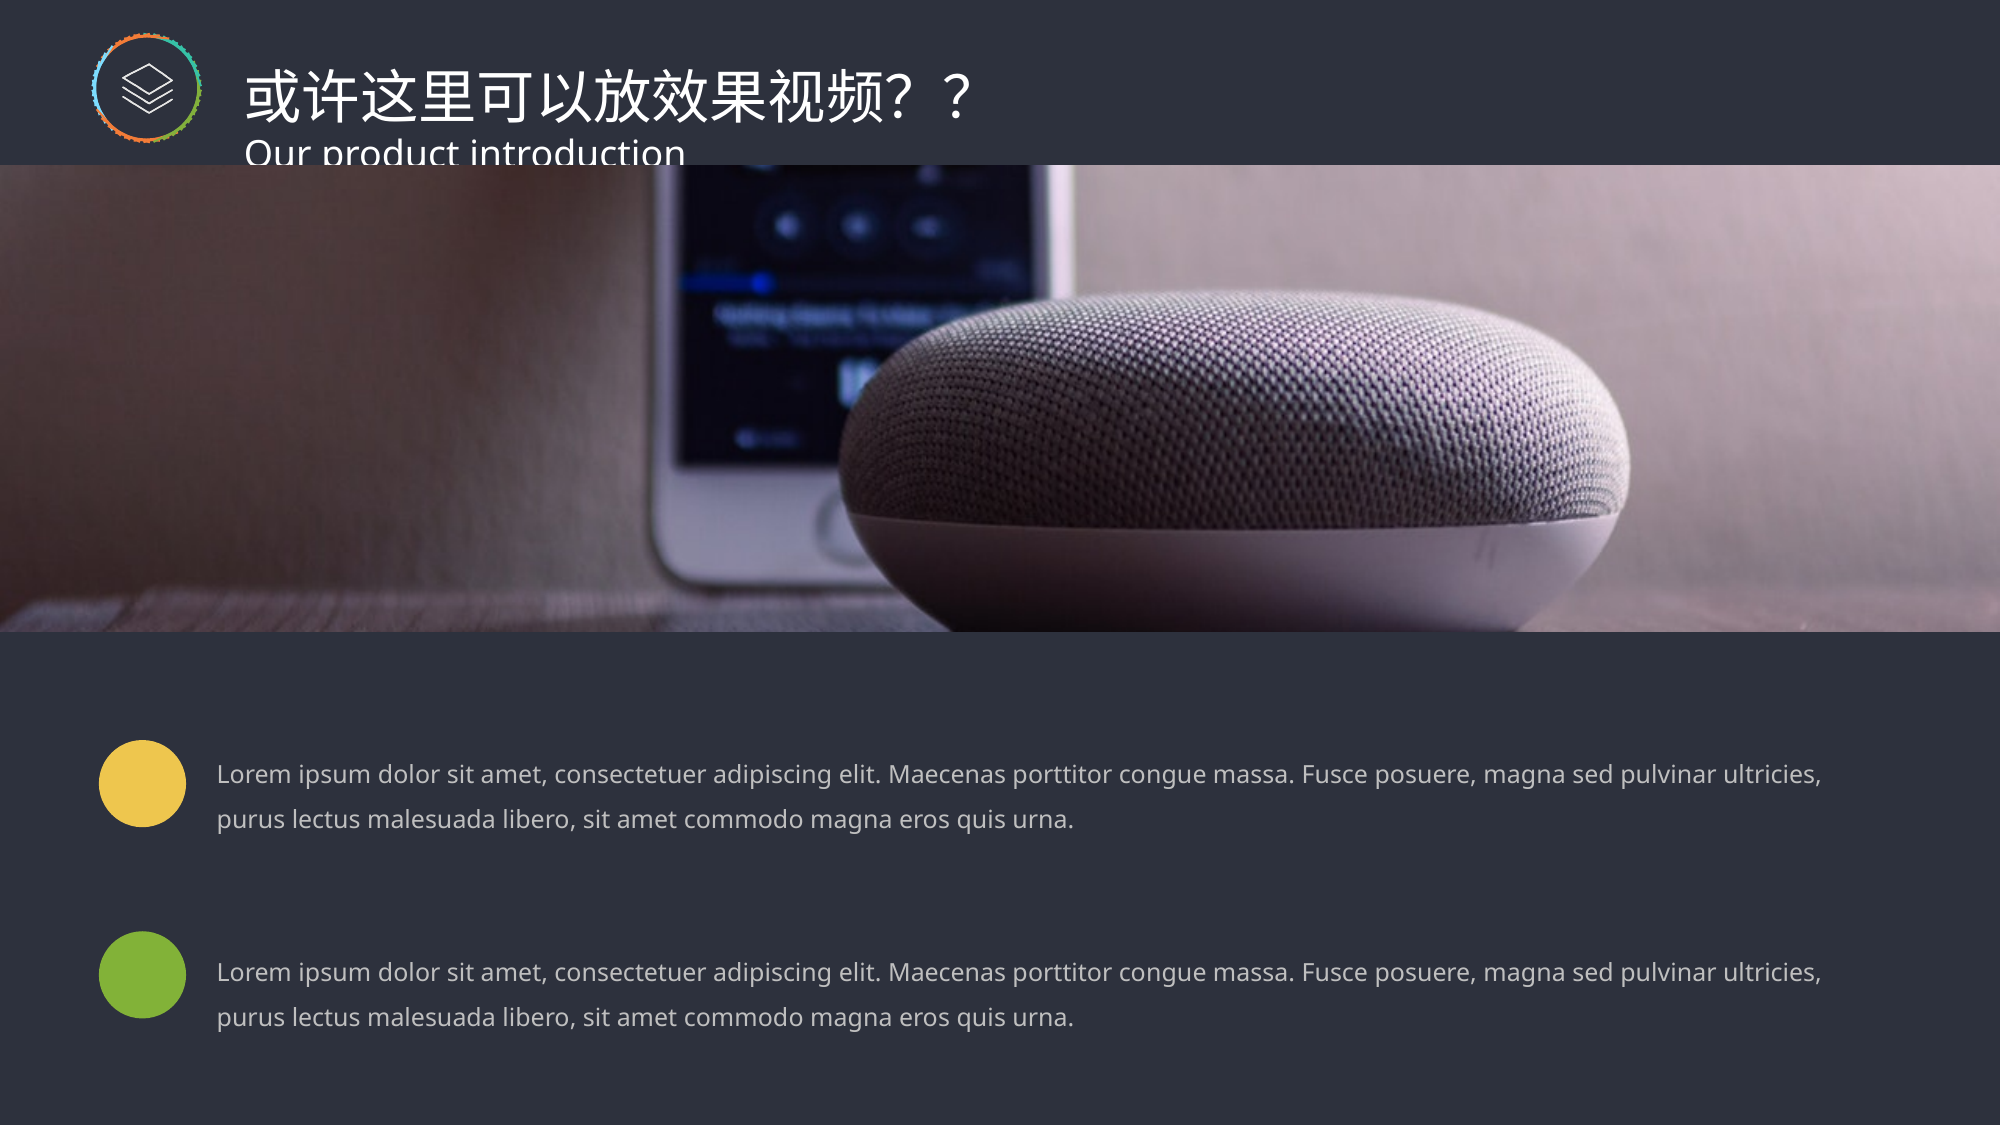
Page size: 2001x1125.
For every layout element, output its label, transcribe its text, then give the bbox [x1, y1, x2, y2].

text_box Lorem ipsum dolor sit amet, consectetuer adipiscing elit. Maecenas porttitor congue massa. Fusce posuere, magna sed pulvinar ultricies, purus lectus malesuada libero, sit amet commodo magna eros quis urna. [201, 934, 1902, 1039]
text_box [97, 930, 188, 1020]
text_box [94, 35, 199, 141]
picture [122, 63, 173, 114]
text_box Lorem ipsum dolor sit amet, consectetuer adipiscing elit. Maecenas porttitor congue massa. Fusce posuere, magna sed pulvinar ultricies, purus lectus malesuada libero, sit amet commodo magna eros quis urna. [201, 736, 1902, 841]
text_box 或许这里可以放效果视频？？Our product introduction [229, 52, 1043, 165]
picture [0, 165, 2000, 632]
text_box [97, 738, 188, 829]
